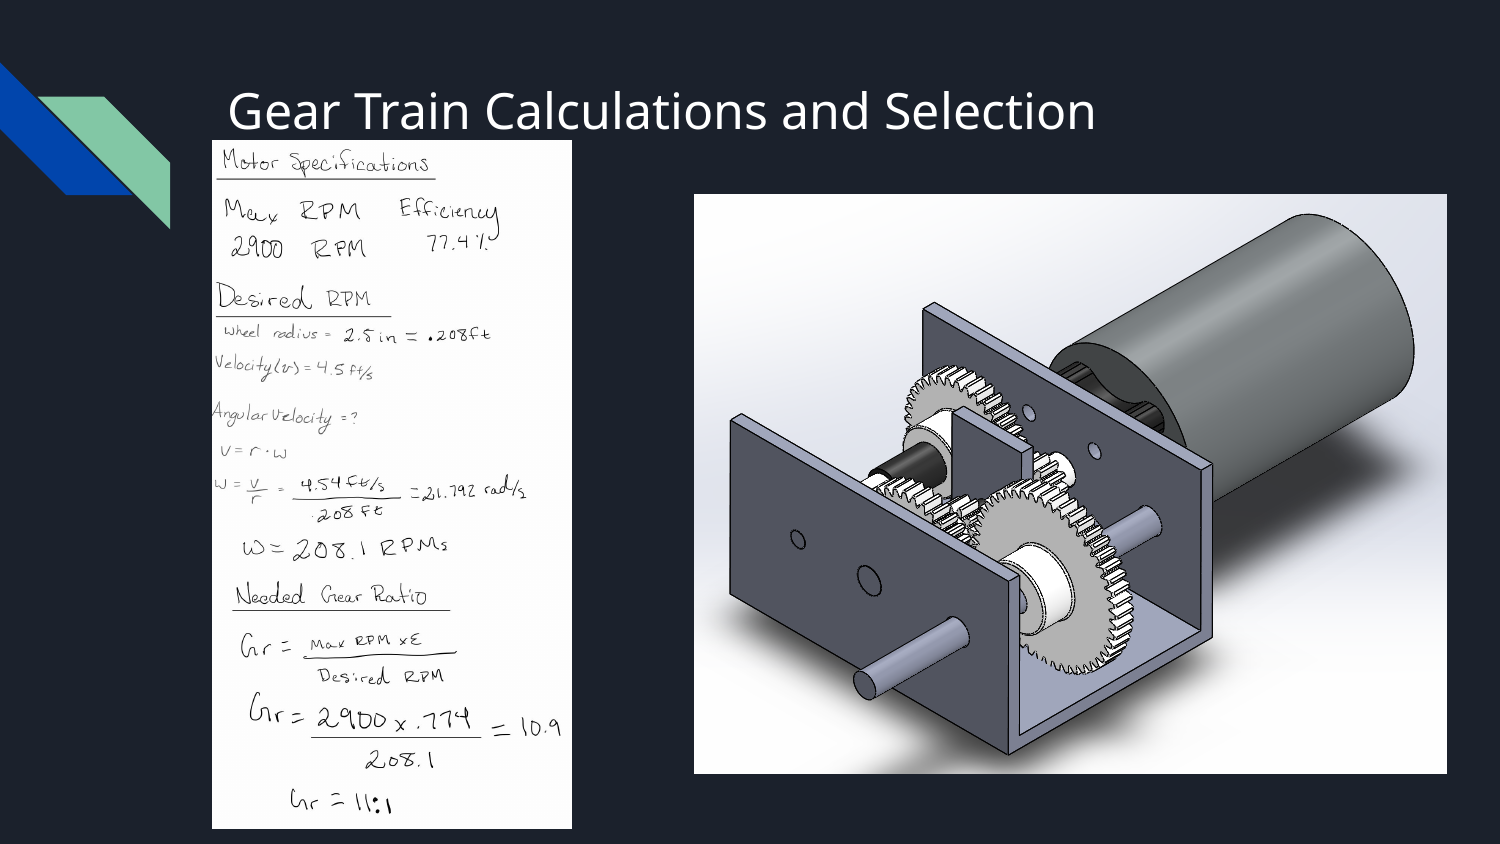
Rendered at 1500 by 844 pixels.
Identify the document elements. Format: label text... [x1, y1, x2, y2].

picture [212, 140, 572, 829]
title Gear Train Calculations and Selection [212, 64, 1368, 215]
picture [694, 194, 1447, 775]
